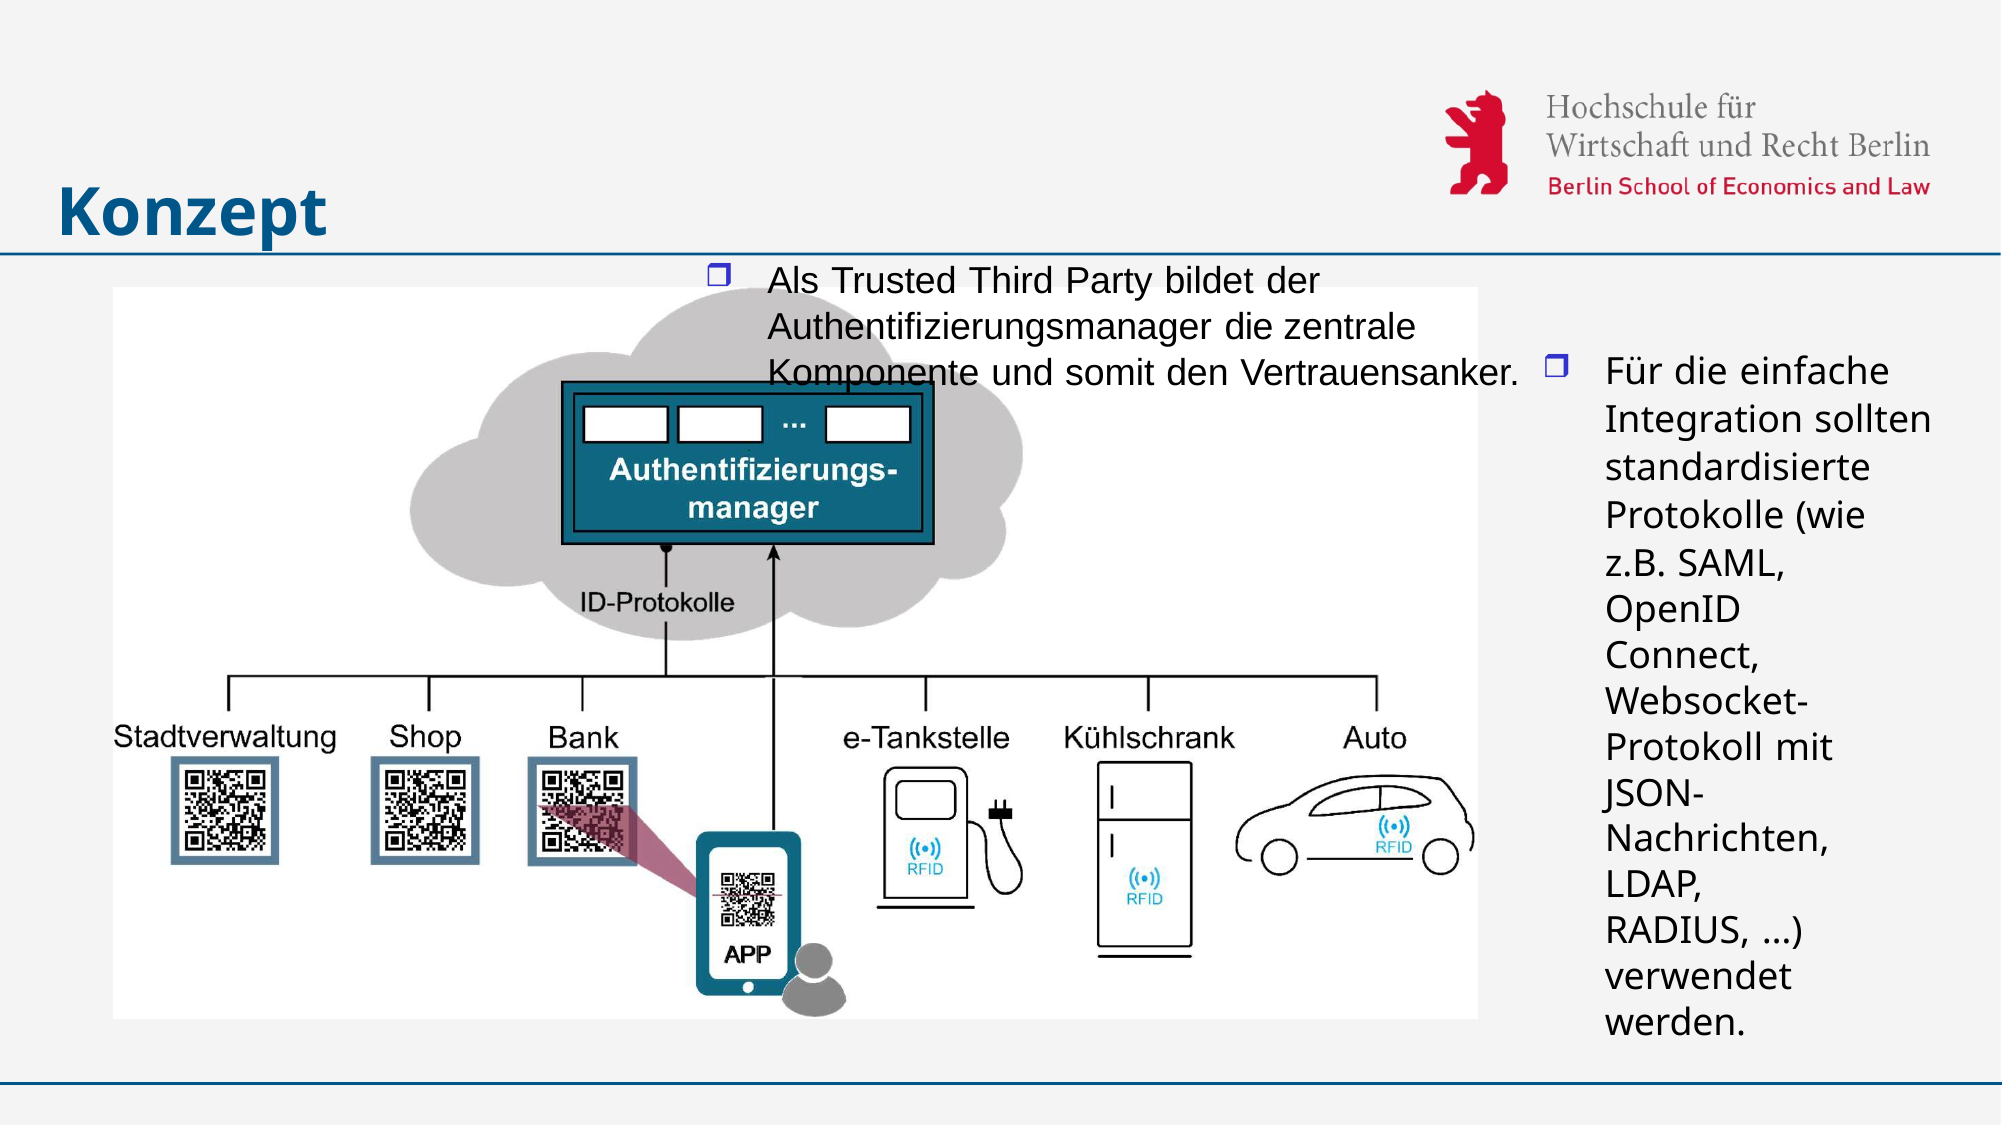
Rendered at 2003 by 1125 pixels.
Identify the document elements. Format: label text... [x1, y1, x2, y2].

picture [113, 287, 1478, 1019]
picture [1434, 87, 1937, 203]
text_box Für die einfache Integration sollten standardisierte Protokolle (wie z.B. SAML, OpenID Connect, Websocket-Protokoll mit JSON- Nachrichten, LDAP, RADIUS, …) verwendet werden. [1525, 337, 1979, 1050]
text_box Als Trusted Third Party bildet der Authentifizierungsmanager die zentrale Komponente und somit den Vertrauensanker. [688, 247, 1691, 488]
title Konzept [56, 169, 724, 250]
